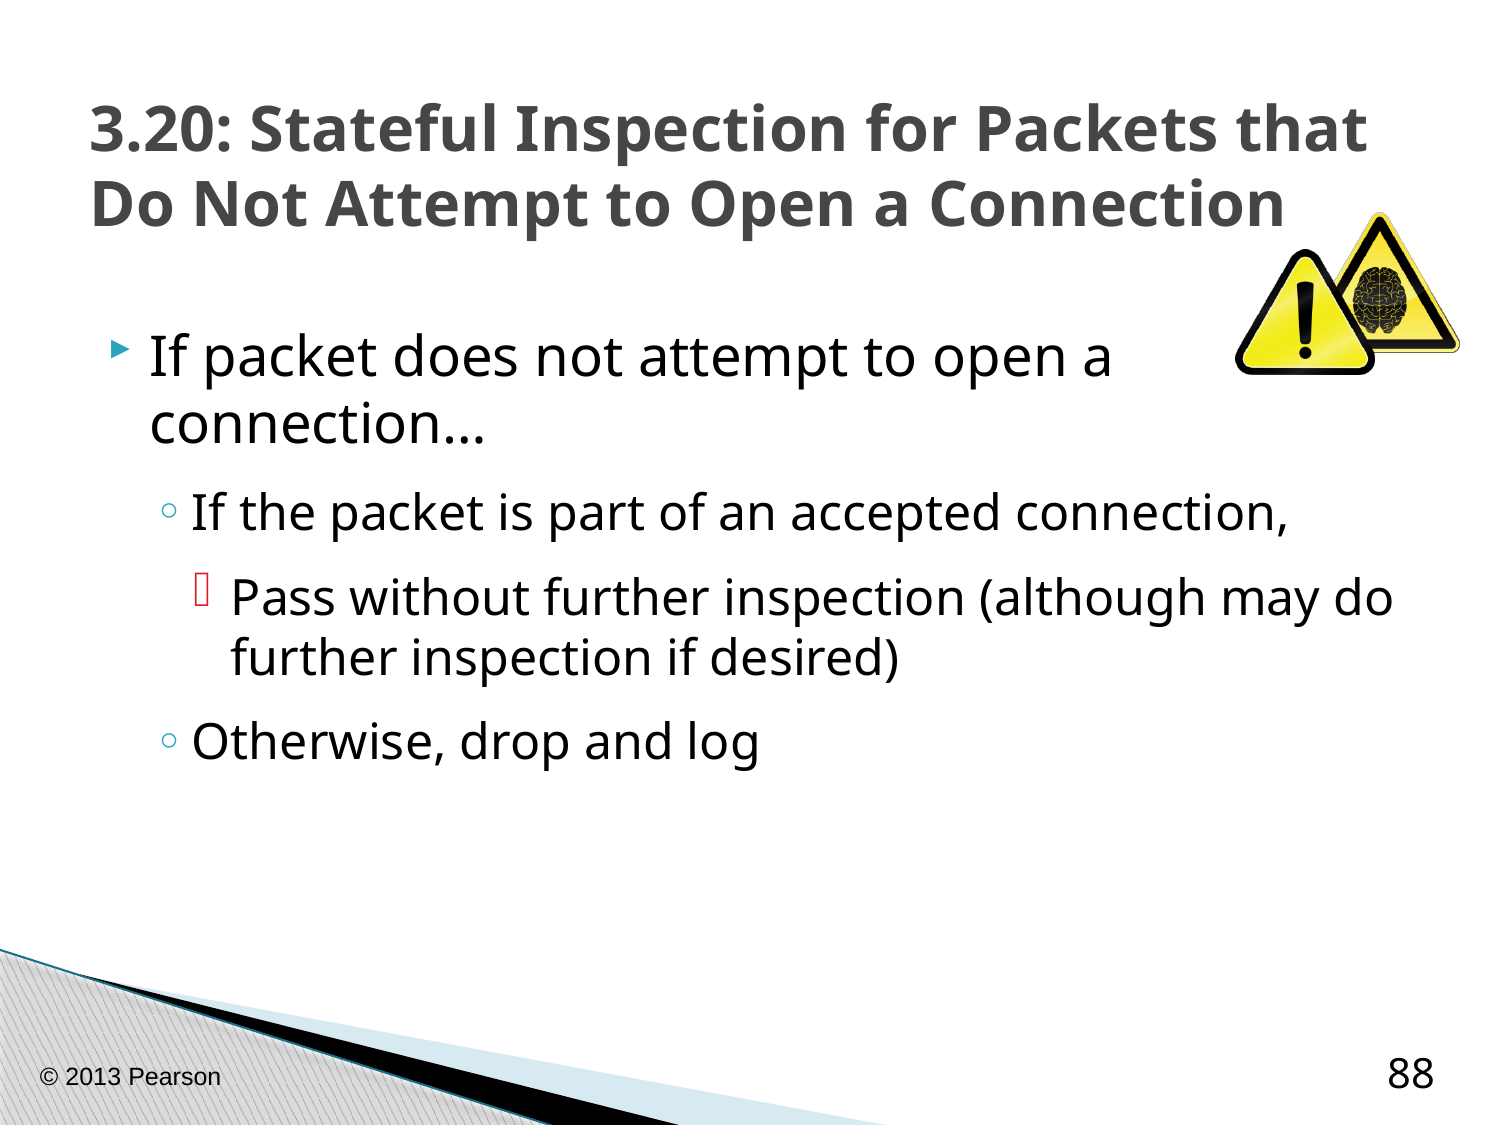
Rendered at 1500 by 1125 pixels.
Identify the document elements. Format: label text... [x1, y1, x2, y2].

title 3.20: Stateful Inspection for Packets that Do Not Attempt to Open a Connection [75, 70, 1425, 258]
picture [1235, 212, 1460, 376]
footer © 2013 Pearson [24, 1050, 238, 1098]
slide_number 88 [1325, 1051, 1450, 1112]
list If packet does not attempt to open a connection… If the packet is part of an accepted connection, Pass without further inspection (although may do further inspection if desired) Otherwise, drop and log [74, 312, 1426, 1051]
